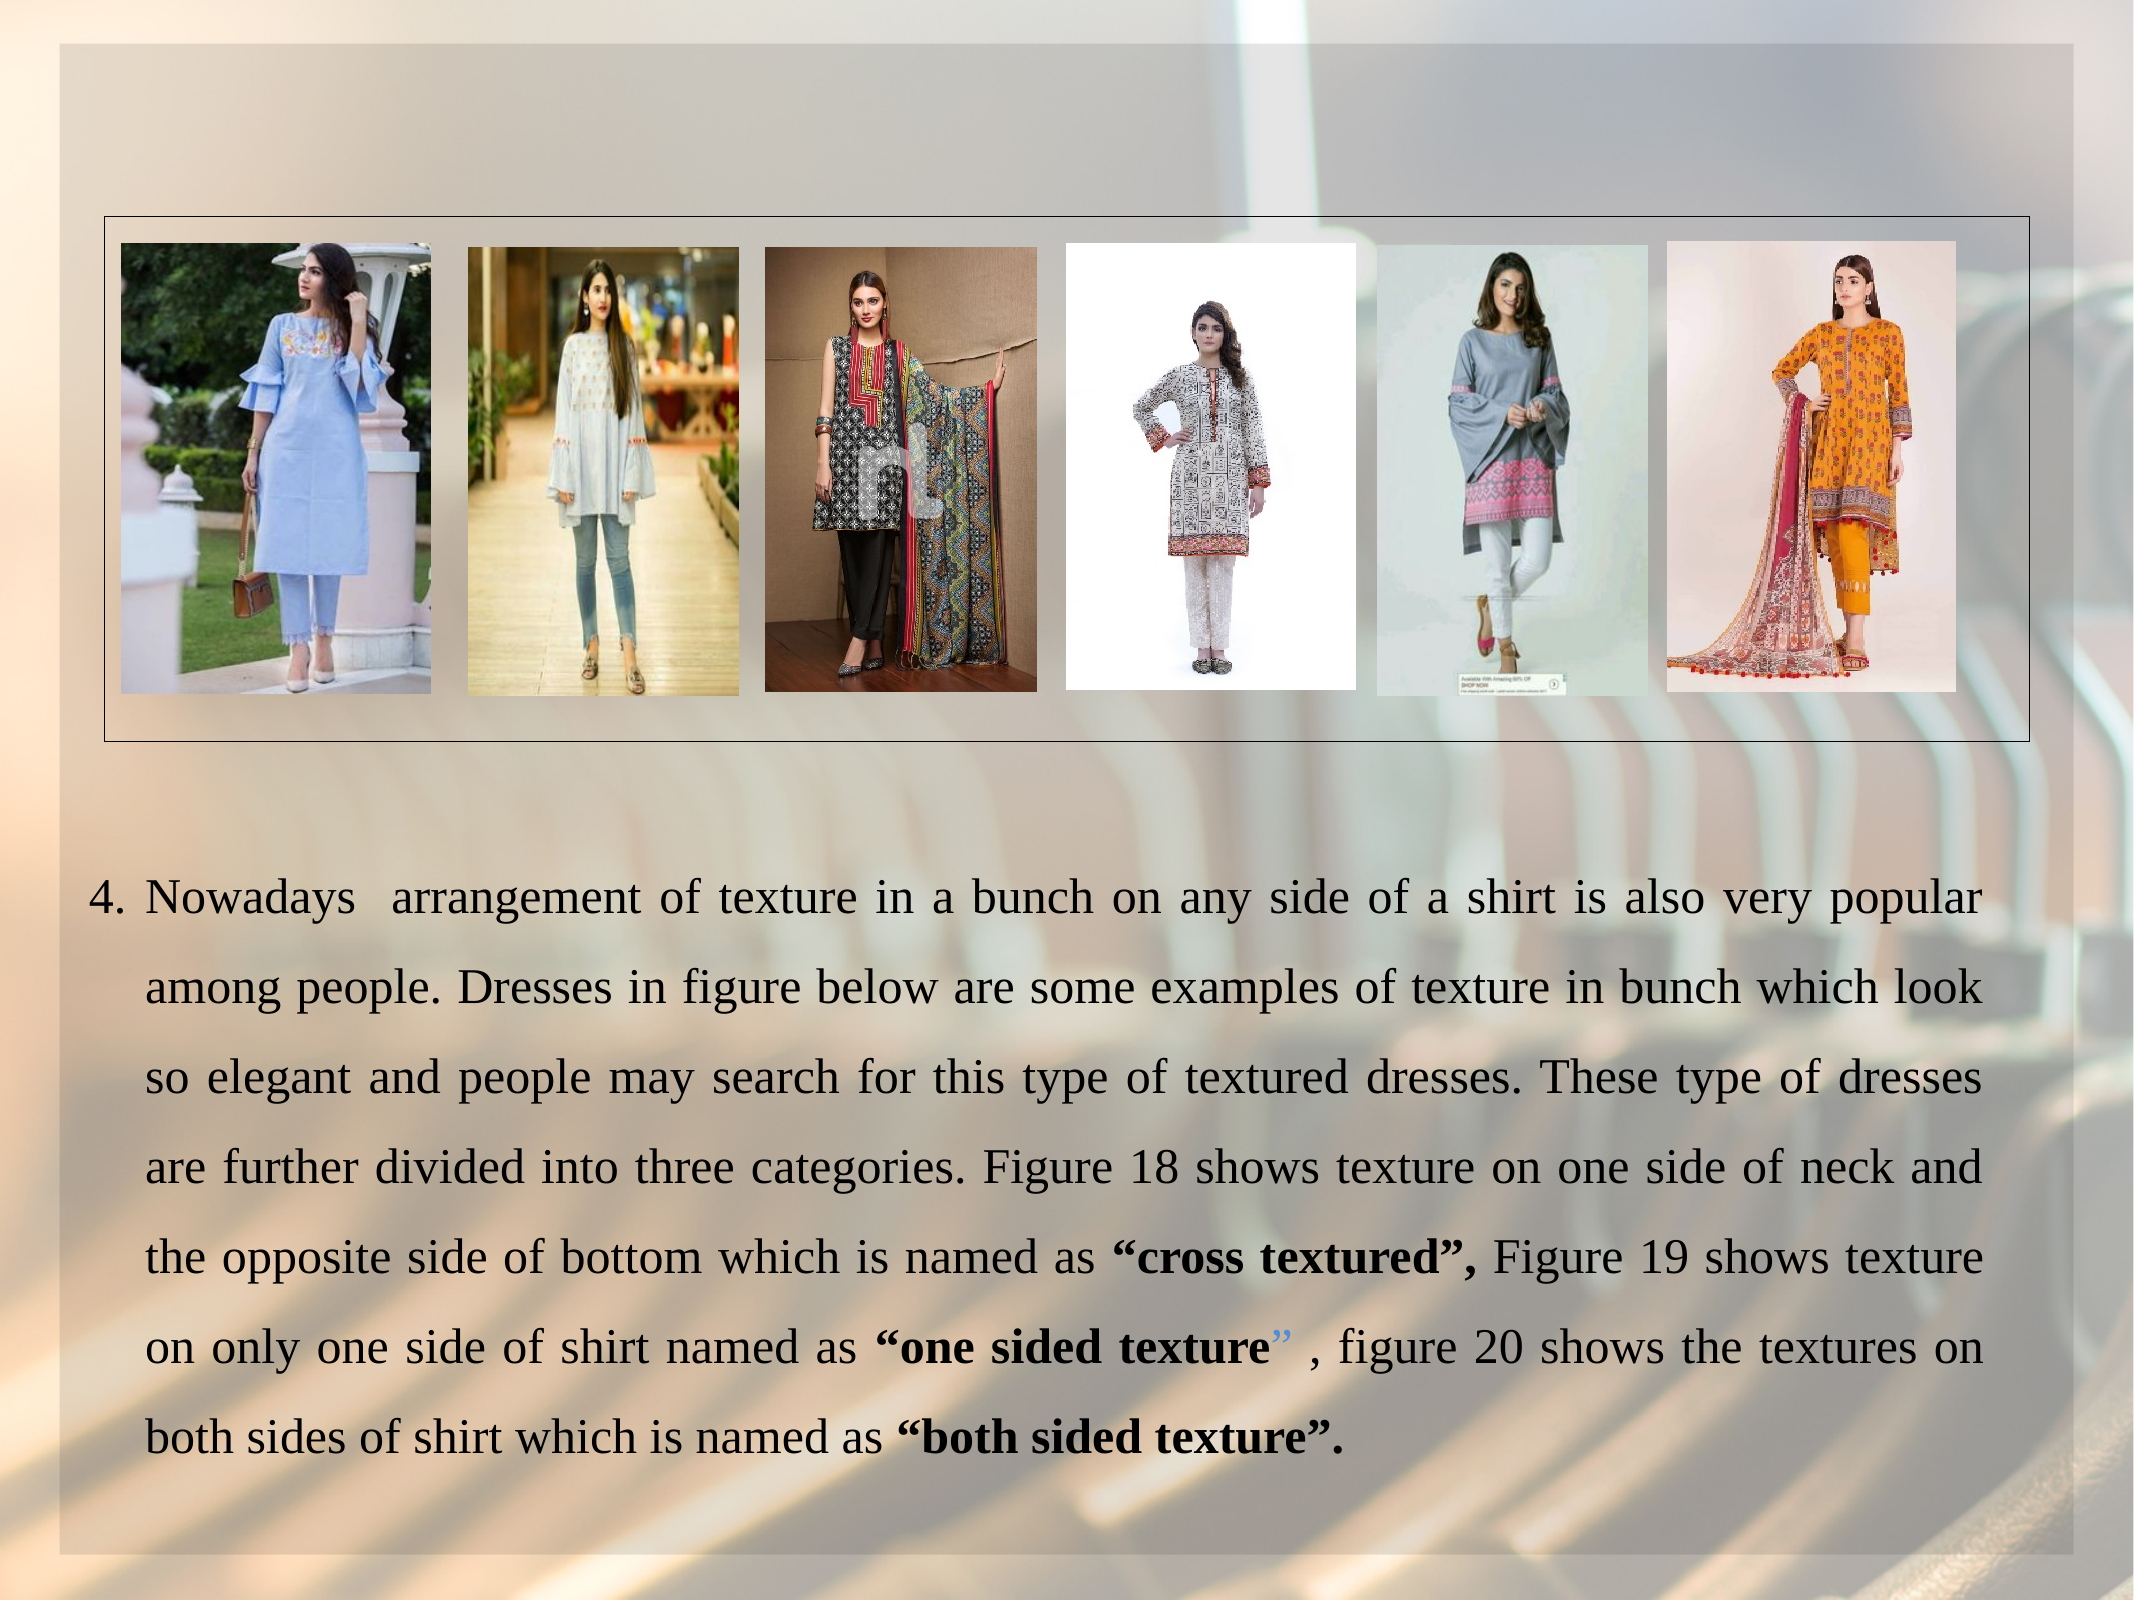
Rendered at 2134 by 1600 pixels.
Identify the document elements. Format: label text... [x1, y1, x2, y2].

text_box [103, 216, 2030, 743]
picture [0, 0, 2134, 1600]
text_box Nowadays arrangement of texture in a bunch on any side of a shirt is also very popular among people. Dresses in figure below are some examples of texture in bunch which look so elegant and people may search for this type of textured dresses. These type of dresses are further divided into three categories. Figure 18 shows texture on one side of neck and the opposite side of bottom which is named as “cross textured”, Figure 19 shows texture on only one side of shirt named as “one sided texture” , figure 20 shows the textures on both sides of shirt which is named as “both sided texture”. [74, 826, 2000, 1472]
